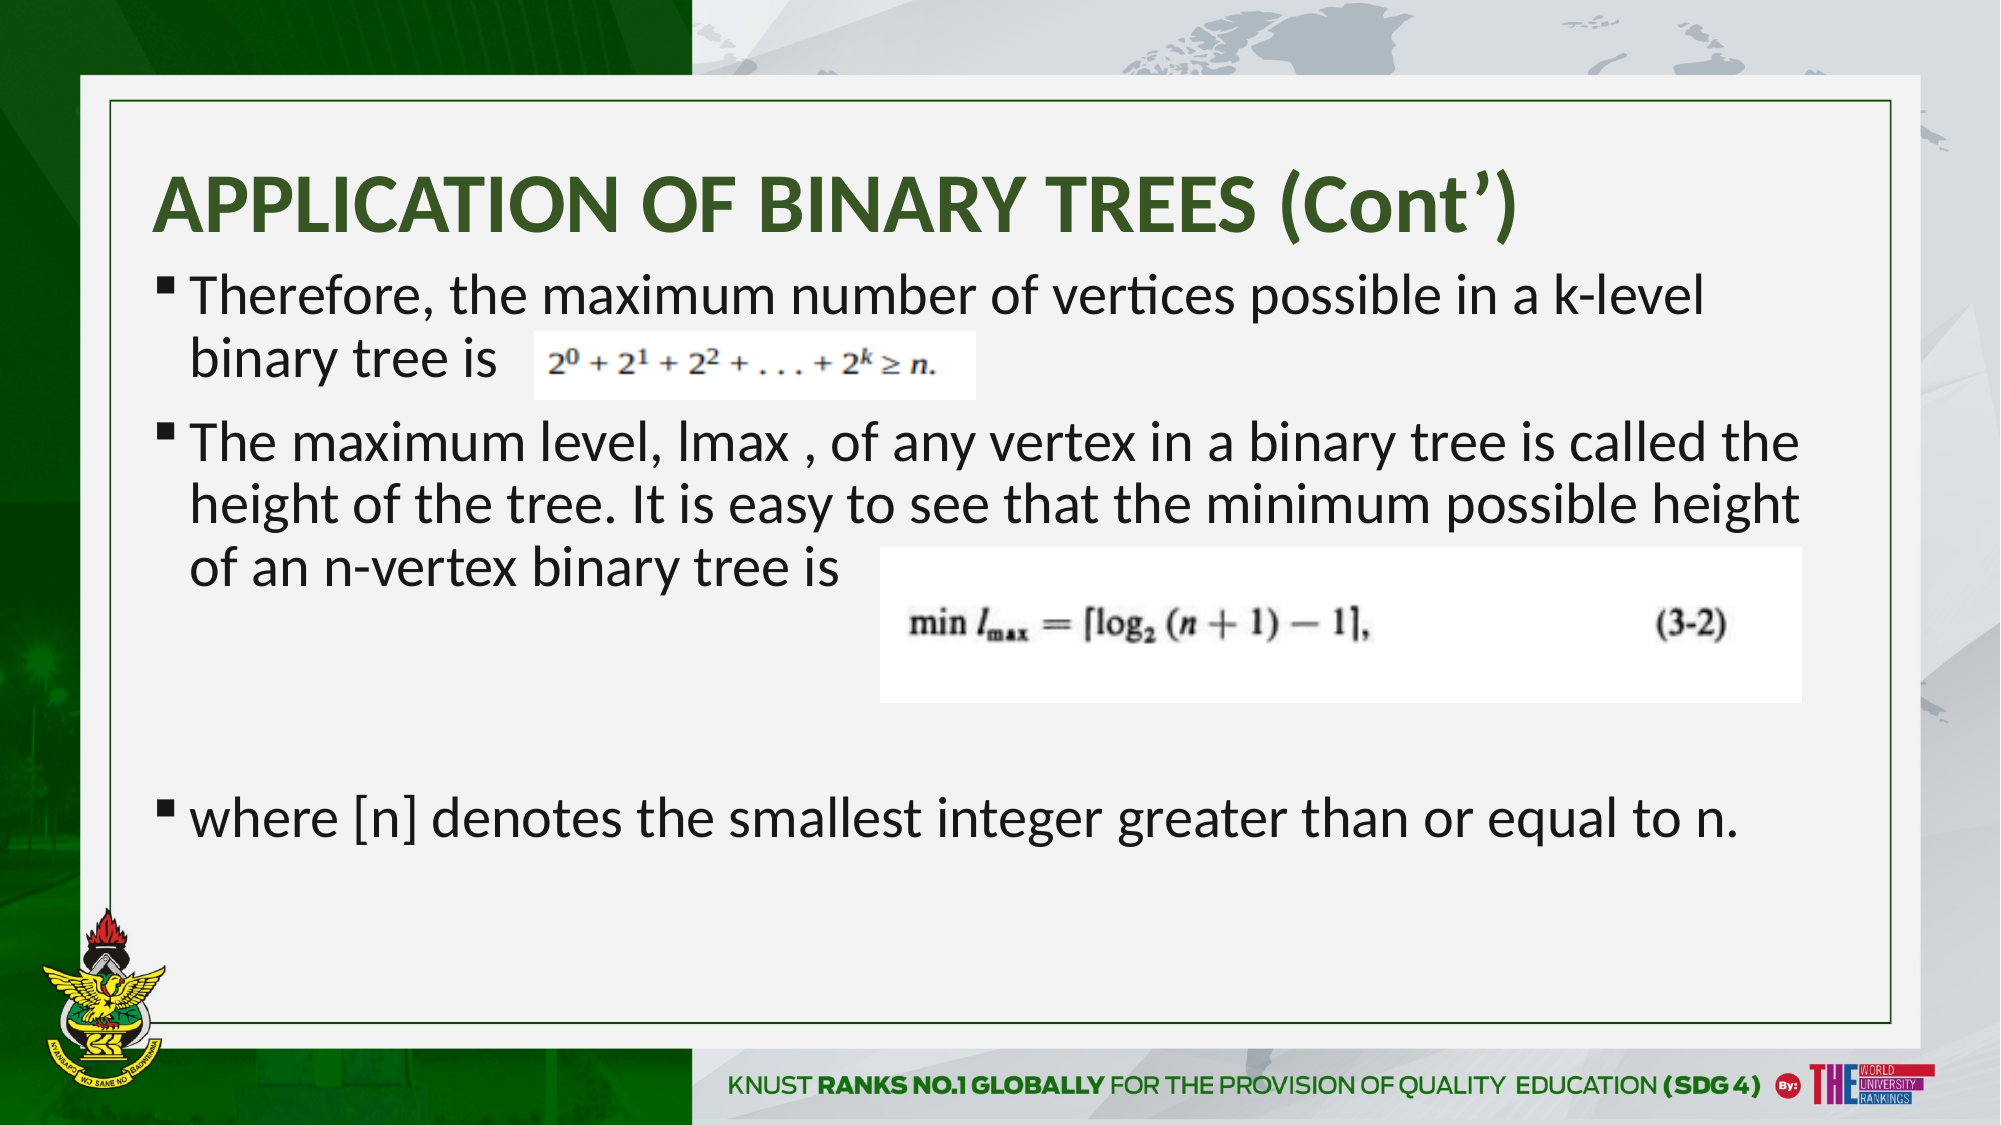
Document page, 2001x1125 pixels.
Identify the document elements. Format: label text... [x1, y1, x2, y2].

list Therefore, the maximum number of vertices possible in a k-level binary tree is The maximum level, lmax , of any vertex in a binary tree is called the height of the tree. It is easy to see that the minimum possible height of an n-vertex binary tree is where [n] denotes the smallest integer greater than or equal to n. [137, 256, 1863, 1026]
picture [0, 0, 2001, 1125]
title APPLICATION OF BINARY TREES (Cont’) [137, 123, 1863, 256]
